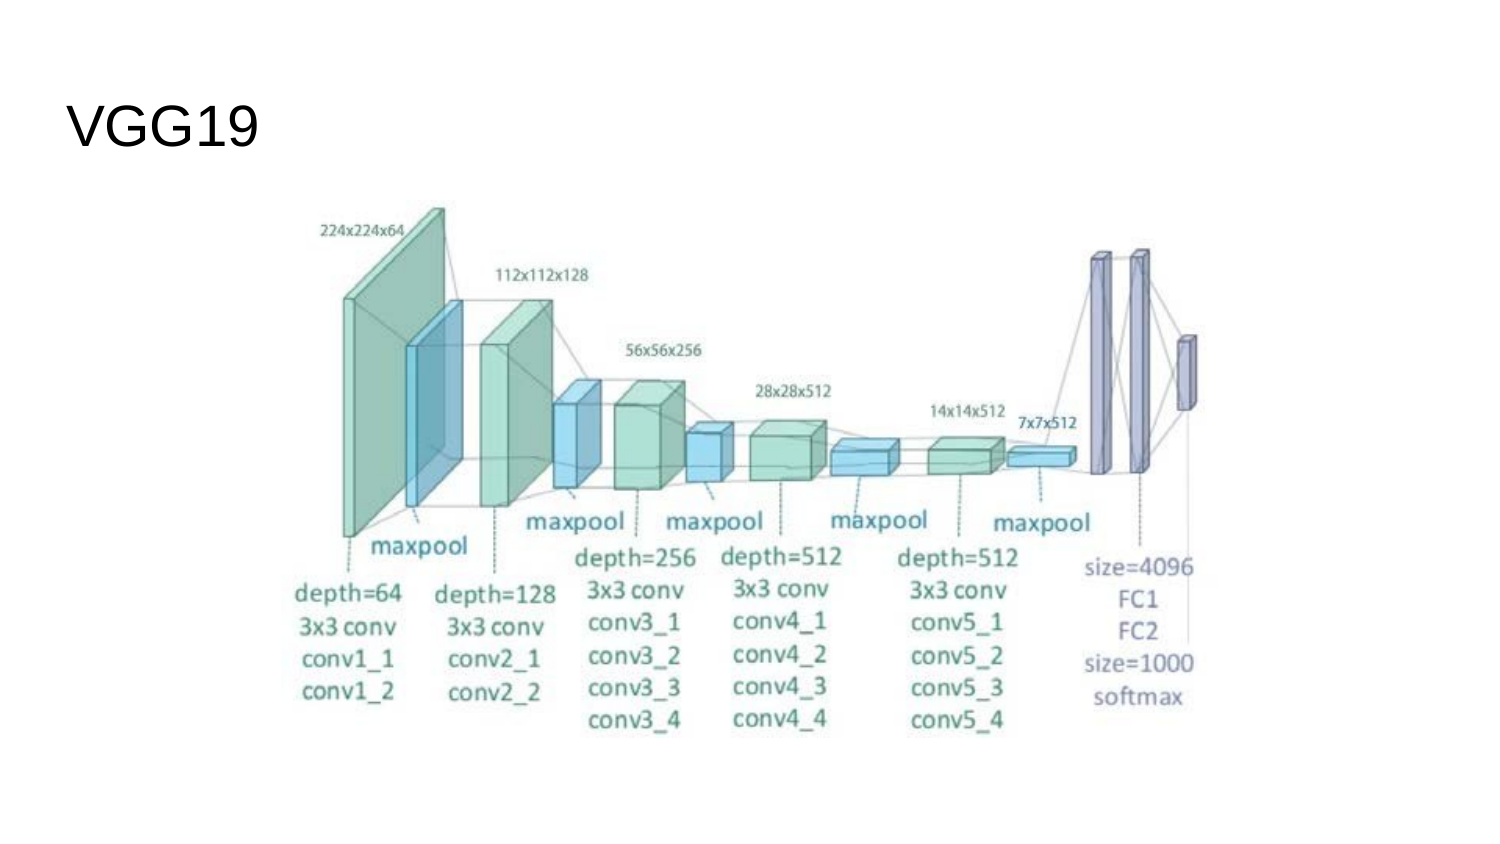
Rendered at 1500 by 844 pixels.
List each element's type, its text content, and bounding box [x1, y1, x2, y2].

title VGG19 [51, 72, 1449, 167]
picture [281, 200, 1219, 739]
